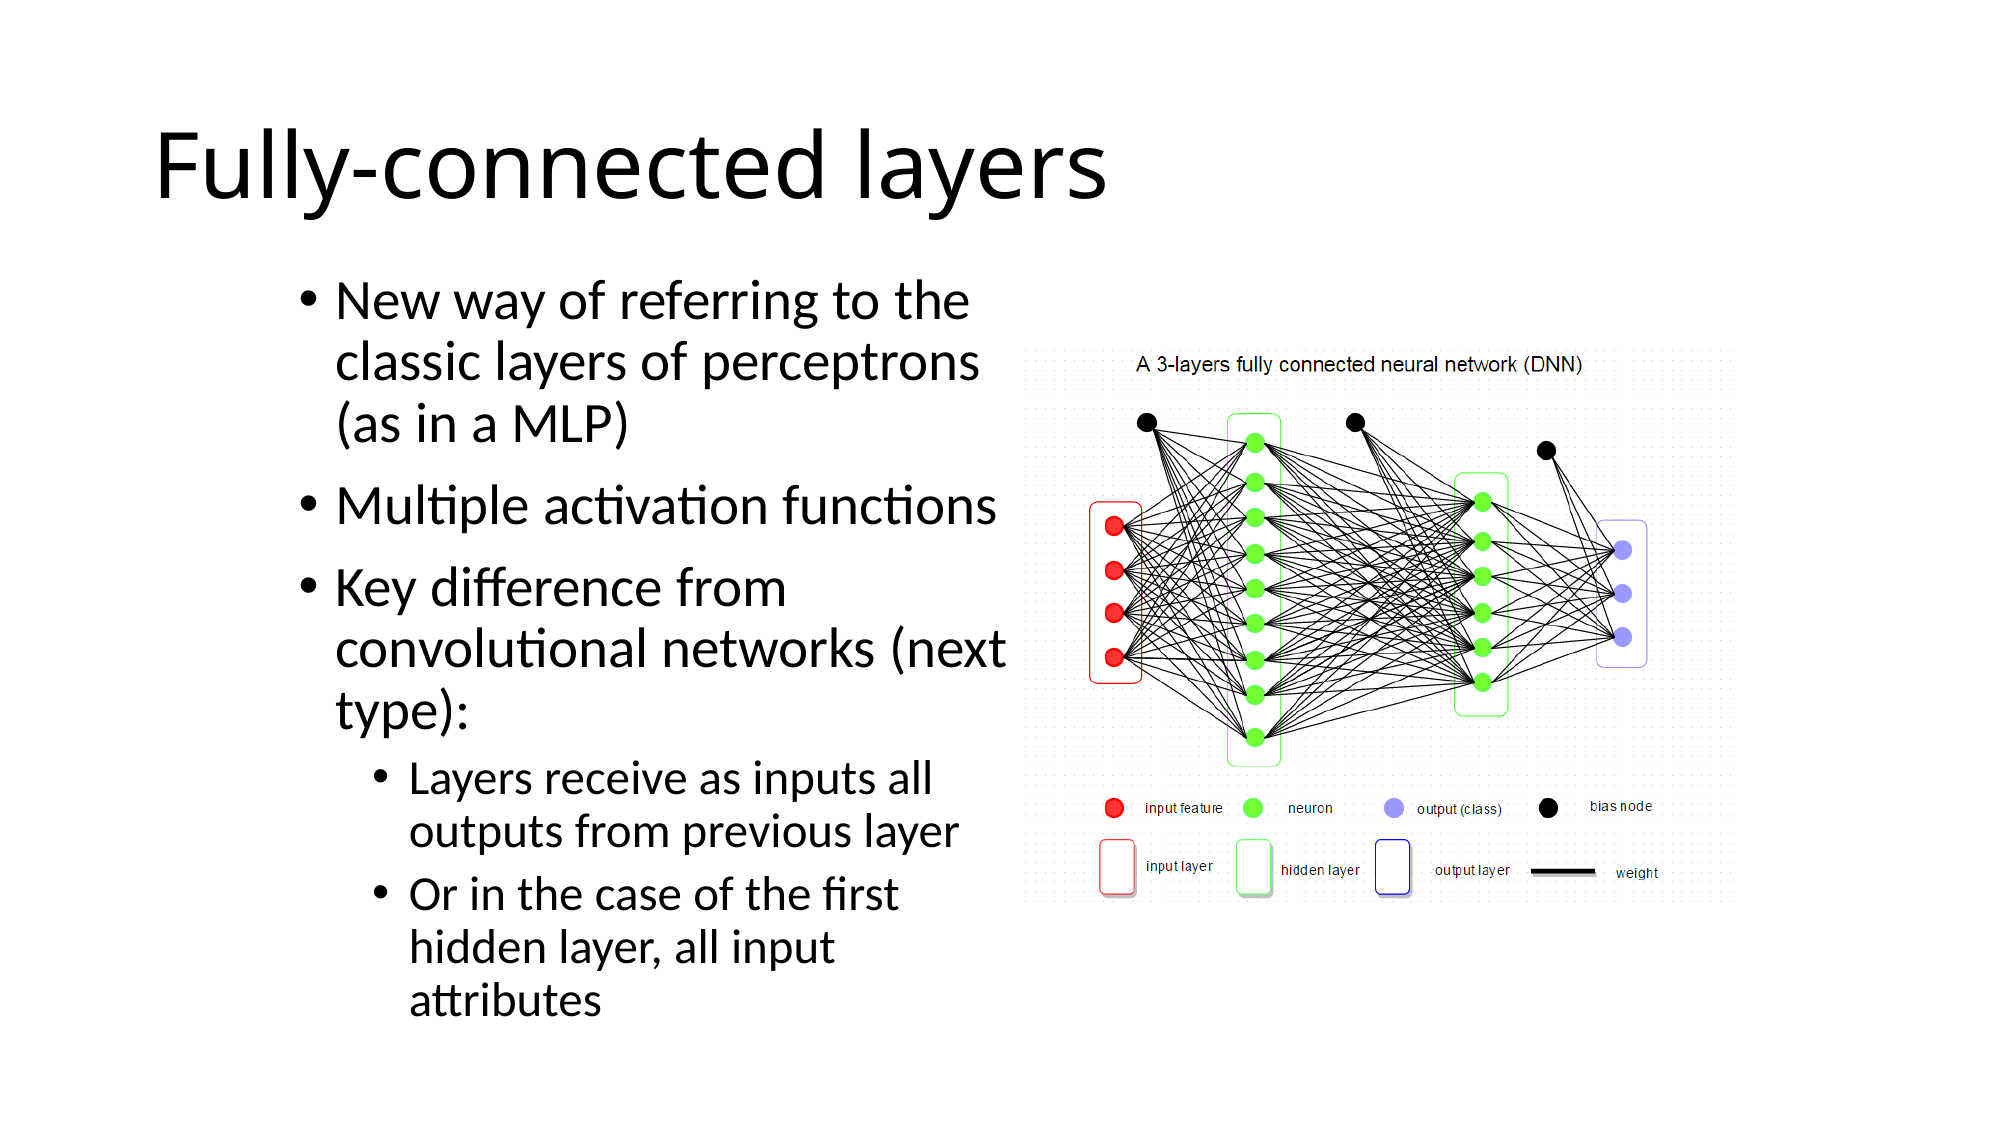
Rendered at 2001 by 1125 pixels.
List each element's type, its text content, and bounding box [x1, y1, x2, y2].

list New way of referring to the classic layers of perceptrons (as in a MLP) Multiple activation functions Key difference from convolutional networks (next type): Layers receive as inputs all outputs from previous layer Or in the case of the first hidden layer, all input attributes [283, 262, 1026, 1049]
title Fully-connected layers [137, 59, 1863, 278]
picture [1024, 343, 1733, 908]
